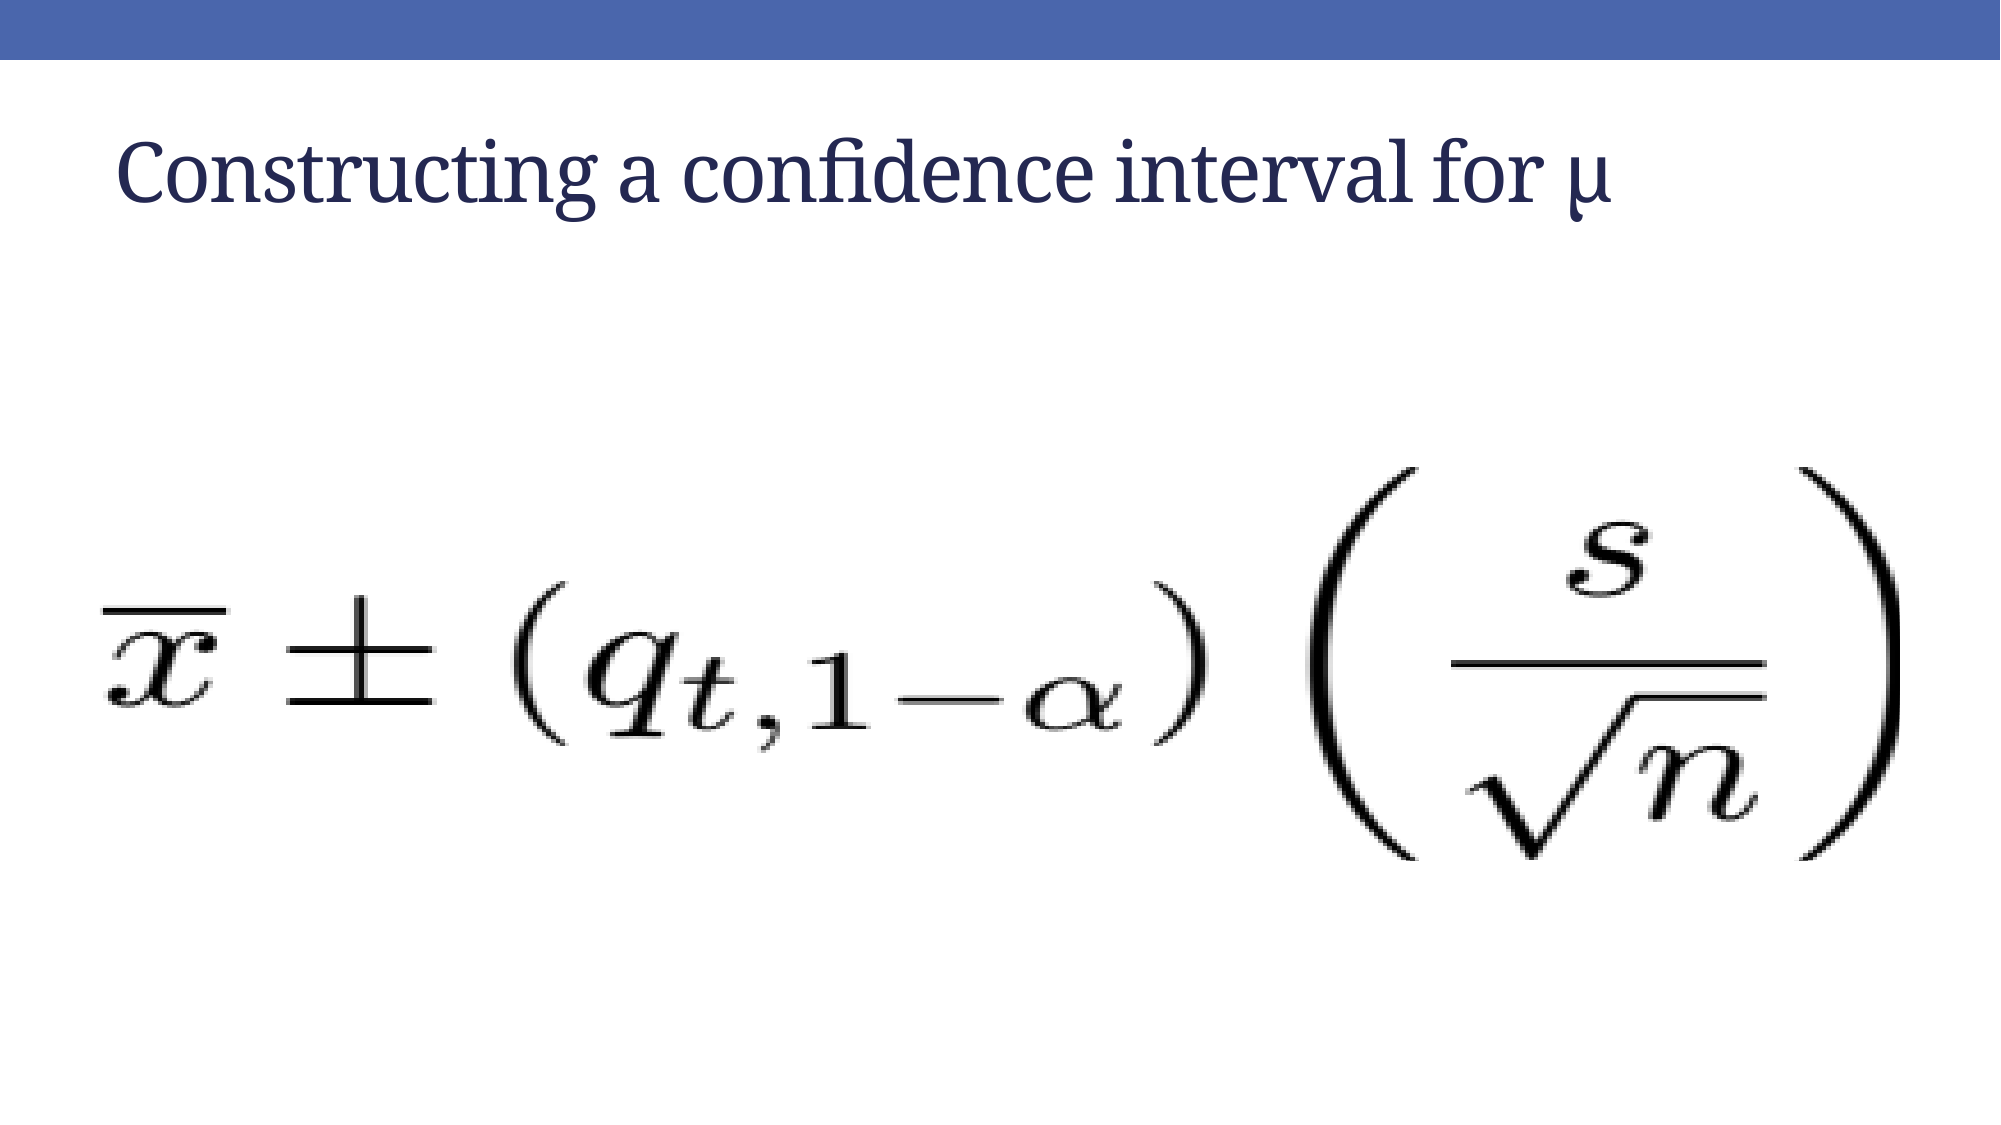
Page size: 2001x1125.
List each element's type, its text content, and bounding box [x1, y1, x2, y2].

title Constructing a confidence interval for µ [99, 87, 1900, 250]
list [99, 262, 1901, 1063]
